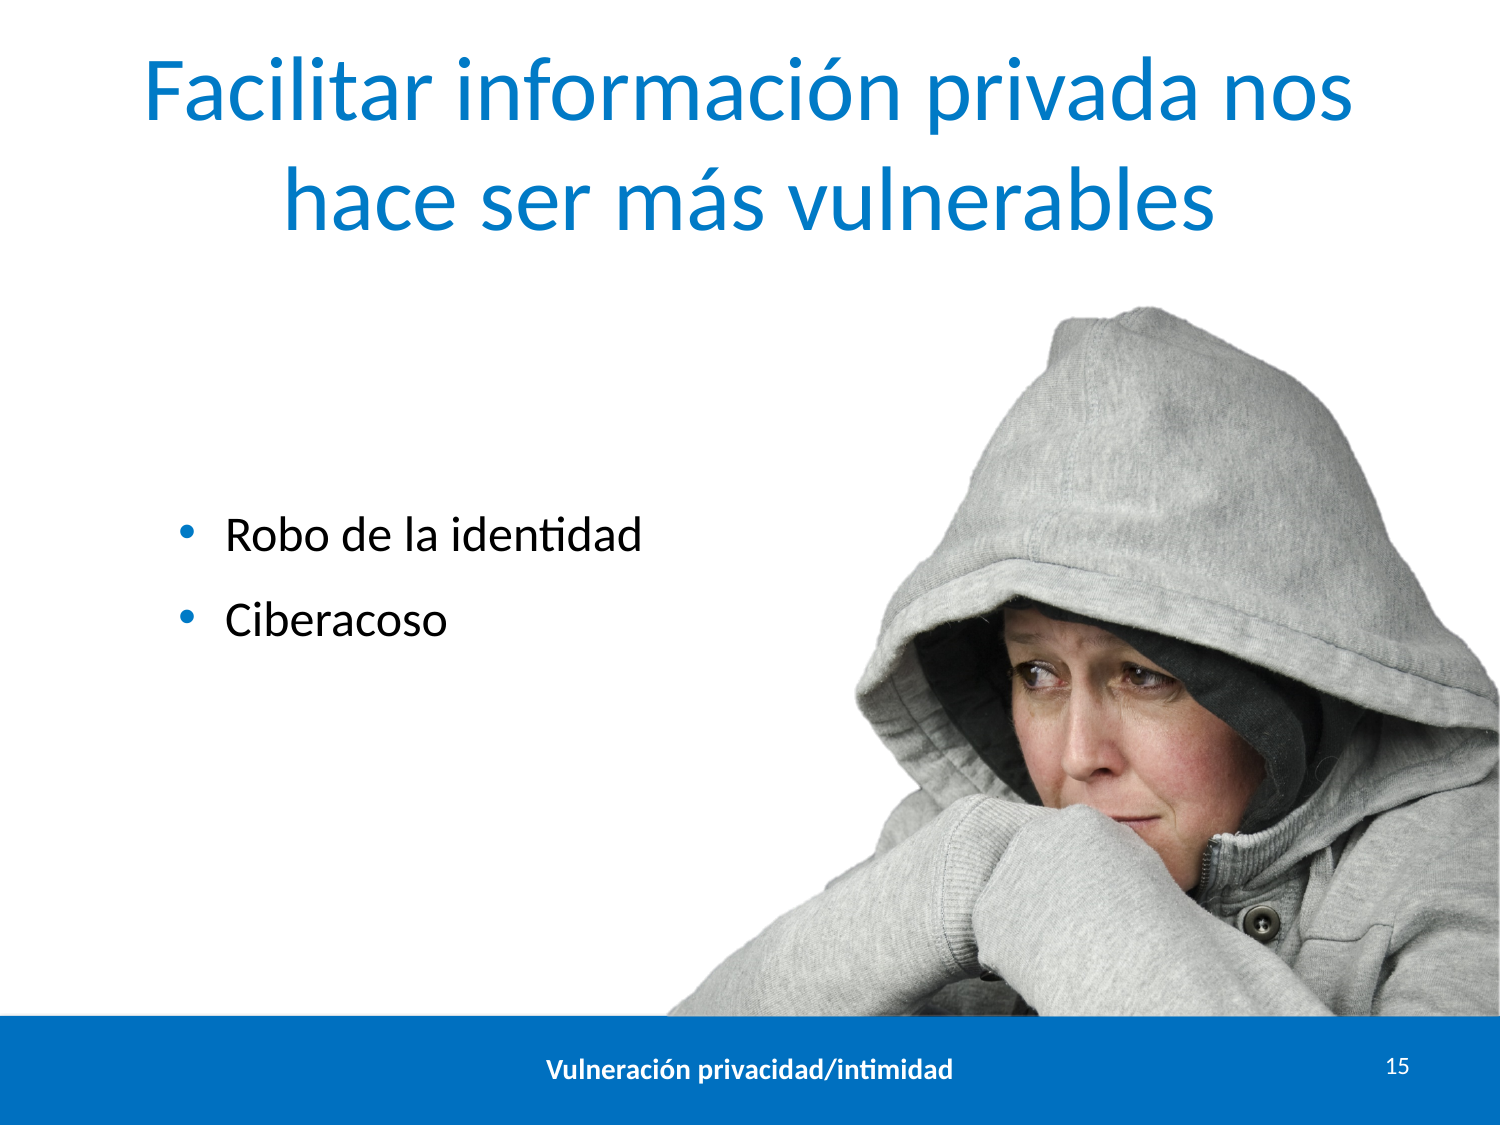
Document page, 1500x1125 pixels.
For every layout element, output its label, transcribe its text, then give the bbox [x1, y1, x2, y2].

list Robo de la identidad Ciberacoso [88, 408, 390, 835]
picture [395, 265, 1500, 1017]
slide_number 15 [1074, 1042, 1425, 1103]
footer Vulneración privacidad/intimidad [478, 1042, 1022, 1103]
title Facilitar información privada nos hace ser más vulnerables [75, 45, 1425, 233]
